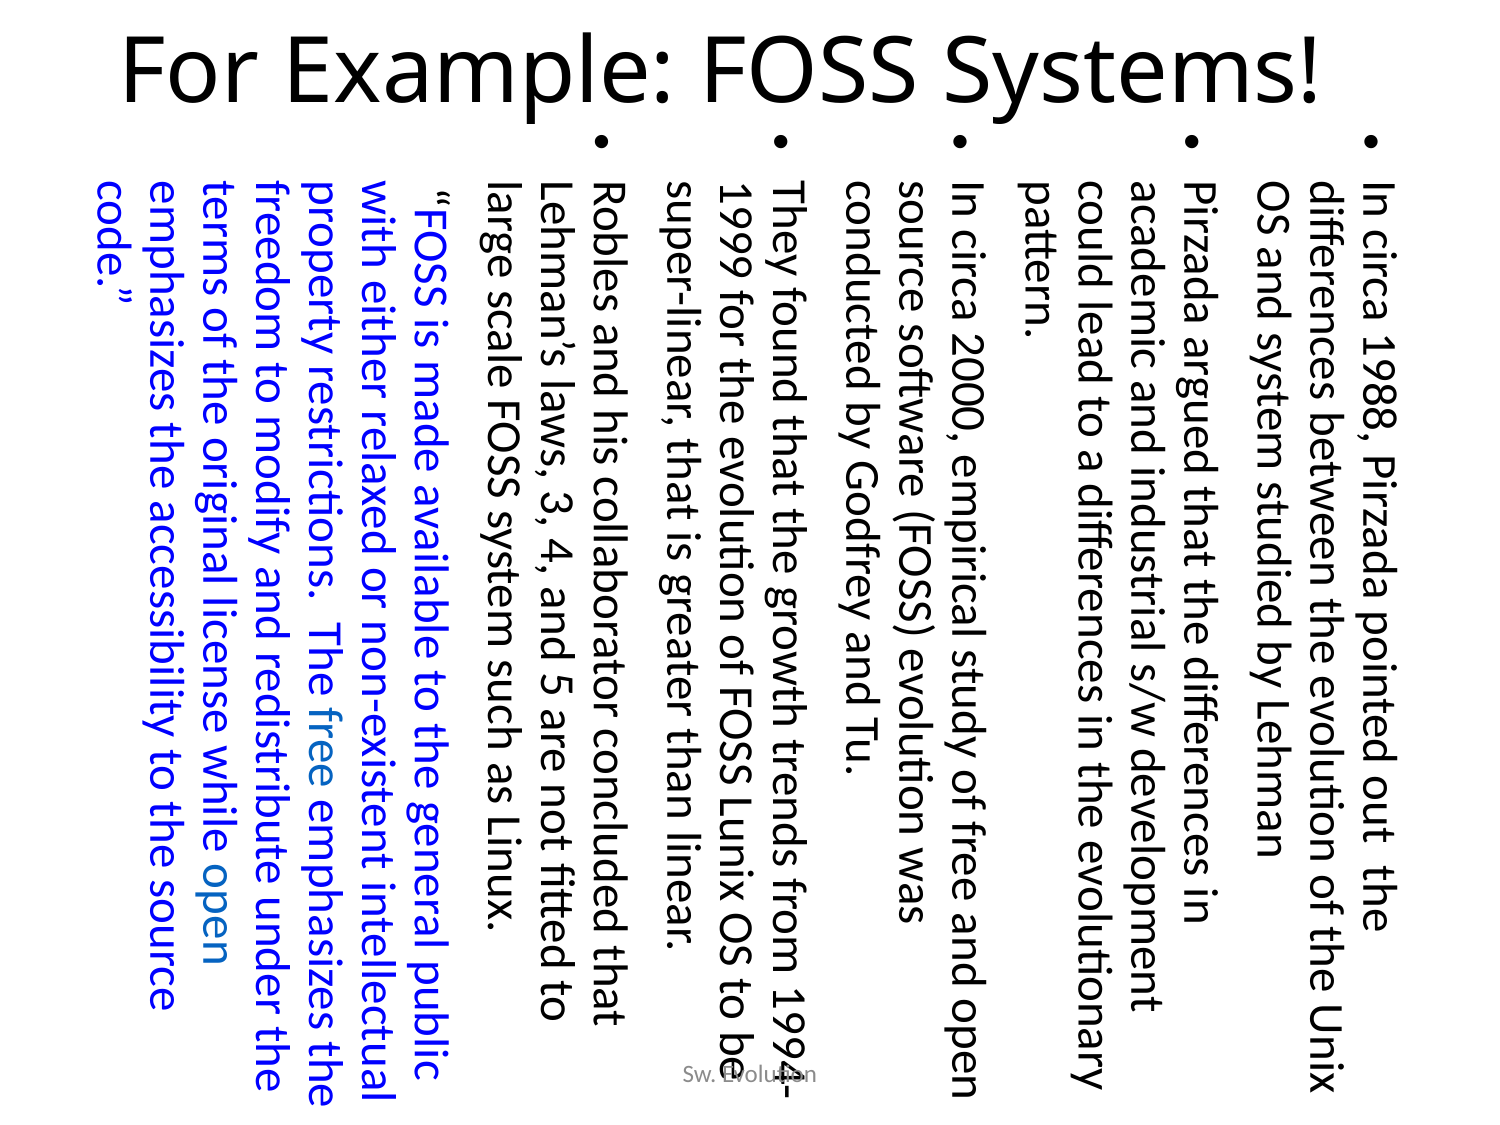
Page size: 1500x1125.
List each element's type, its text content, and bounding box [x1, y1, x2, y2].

title For Example: FOSS Systems! [103, 0, 1397, 128]
list In circa 1988, Pirzada pointed out the differences between the evolution of the Unix OS and system studied by Lehman Pirzada argued that the differences in academic and industrial s/w development could lead to a differences in the evolutionary pattern. In circa 2000, empirical study of free and open source software (FOSS) evolution was conducted by Godfrey and Tu. They found that the growth trends from 1994-1999 for the evolution of FOSS Lunix OS to be super-linear, that is greater than linear. Robles and his collaborator concluded that Lehman’s laws, 3, 4, and 5 are not fitted to large scale FOSS system such as Linux. “FOSS is made available to the general public with either relaxed or non-existent intellectual property restrictions. The free emphasizes the freedom to modify and redistribute under the terms of the original license while open emphasizes the accessibility to the source code.” [79, 128, 1421, 1125]
footer Sw. Evolution [496, 1042, 1004, 1103]
